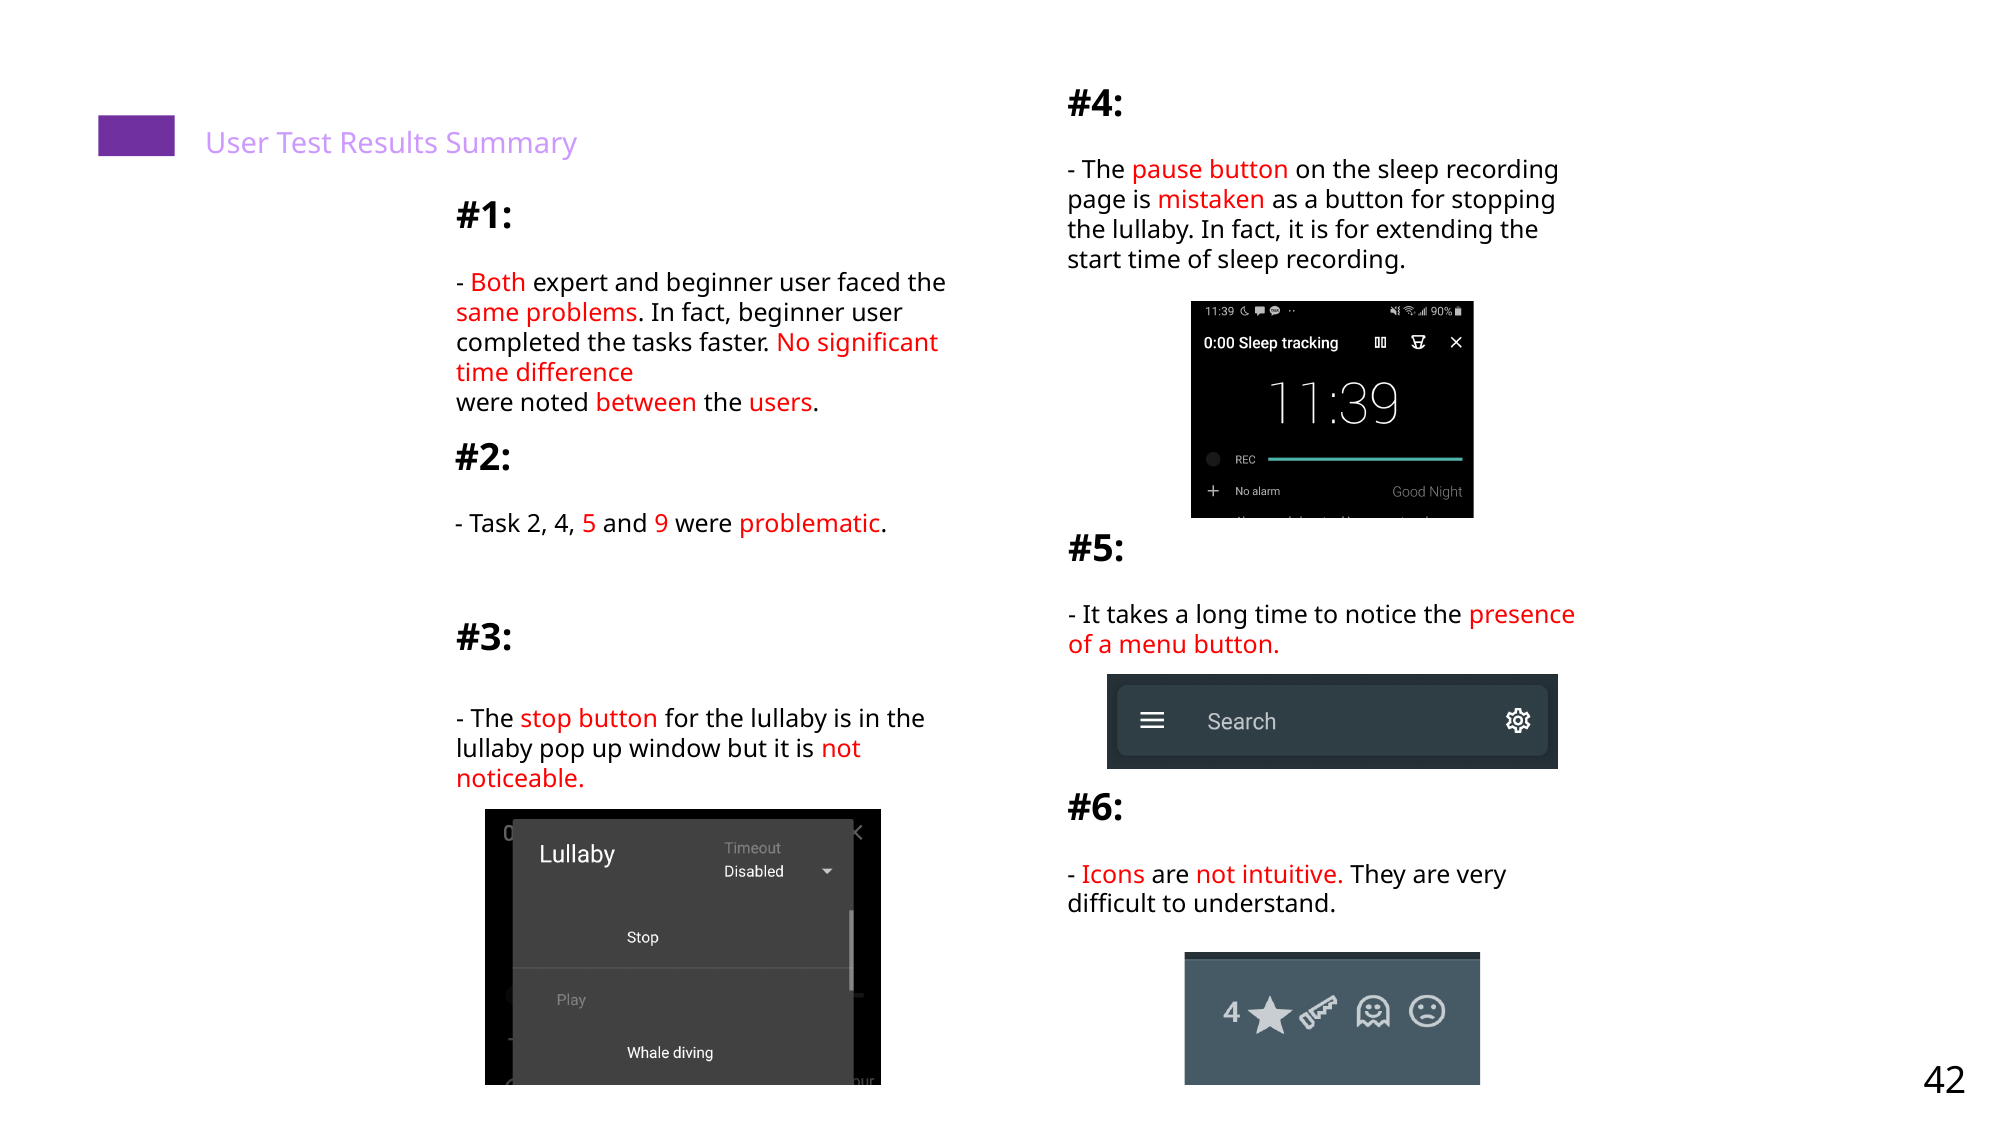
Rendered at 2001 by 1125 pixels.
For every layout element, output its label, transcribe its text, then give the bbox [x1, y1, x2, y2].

text_box #1: - Both expert and beginner user faced the same problems. In fact, beginner user completed the tasks faster. No significant time difference were noted between the users. [440, 183, 1001, 424]
text_box 42 [1908, 1048, 1982, 1108]
text_box #2: - Task 2, 4, 5 and 9 were problematic. [439, 424, 1000, 575]
picture [481, 809, 893, 1085]
text_box #5: - It takes a long time to notice the presence of a menu button. [1053, 516, 1614, 666]
picture [1191, 297, 1474, 518]
picture [1107, 674, 1558, 769]
text_box #3: - The stop button for the lullaby is in the lullaby pop up window but it is not noticeable. [440, 605, 1001, 801]
text_box User Test Results Summary [0, 120, 908, 202]
picture [1184, 952, 1481, 1085]
text_box [97, 114, 176, 120]
text_box #6: - Icons are not intuitive. They are very difficult to understand. [1052, 775, 1613, 926]
text_box #4: - The pause button on the sleep recording page is mistaken as a button for stopping the lullaby. In fact, it is for extending the start time of sleep recording. [1052, 71, 1613, 281]
